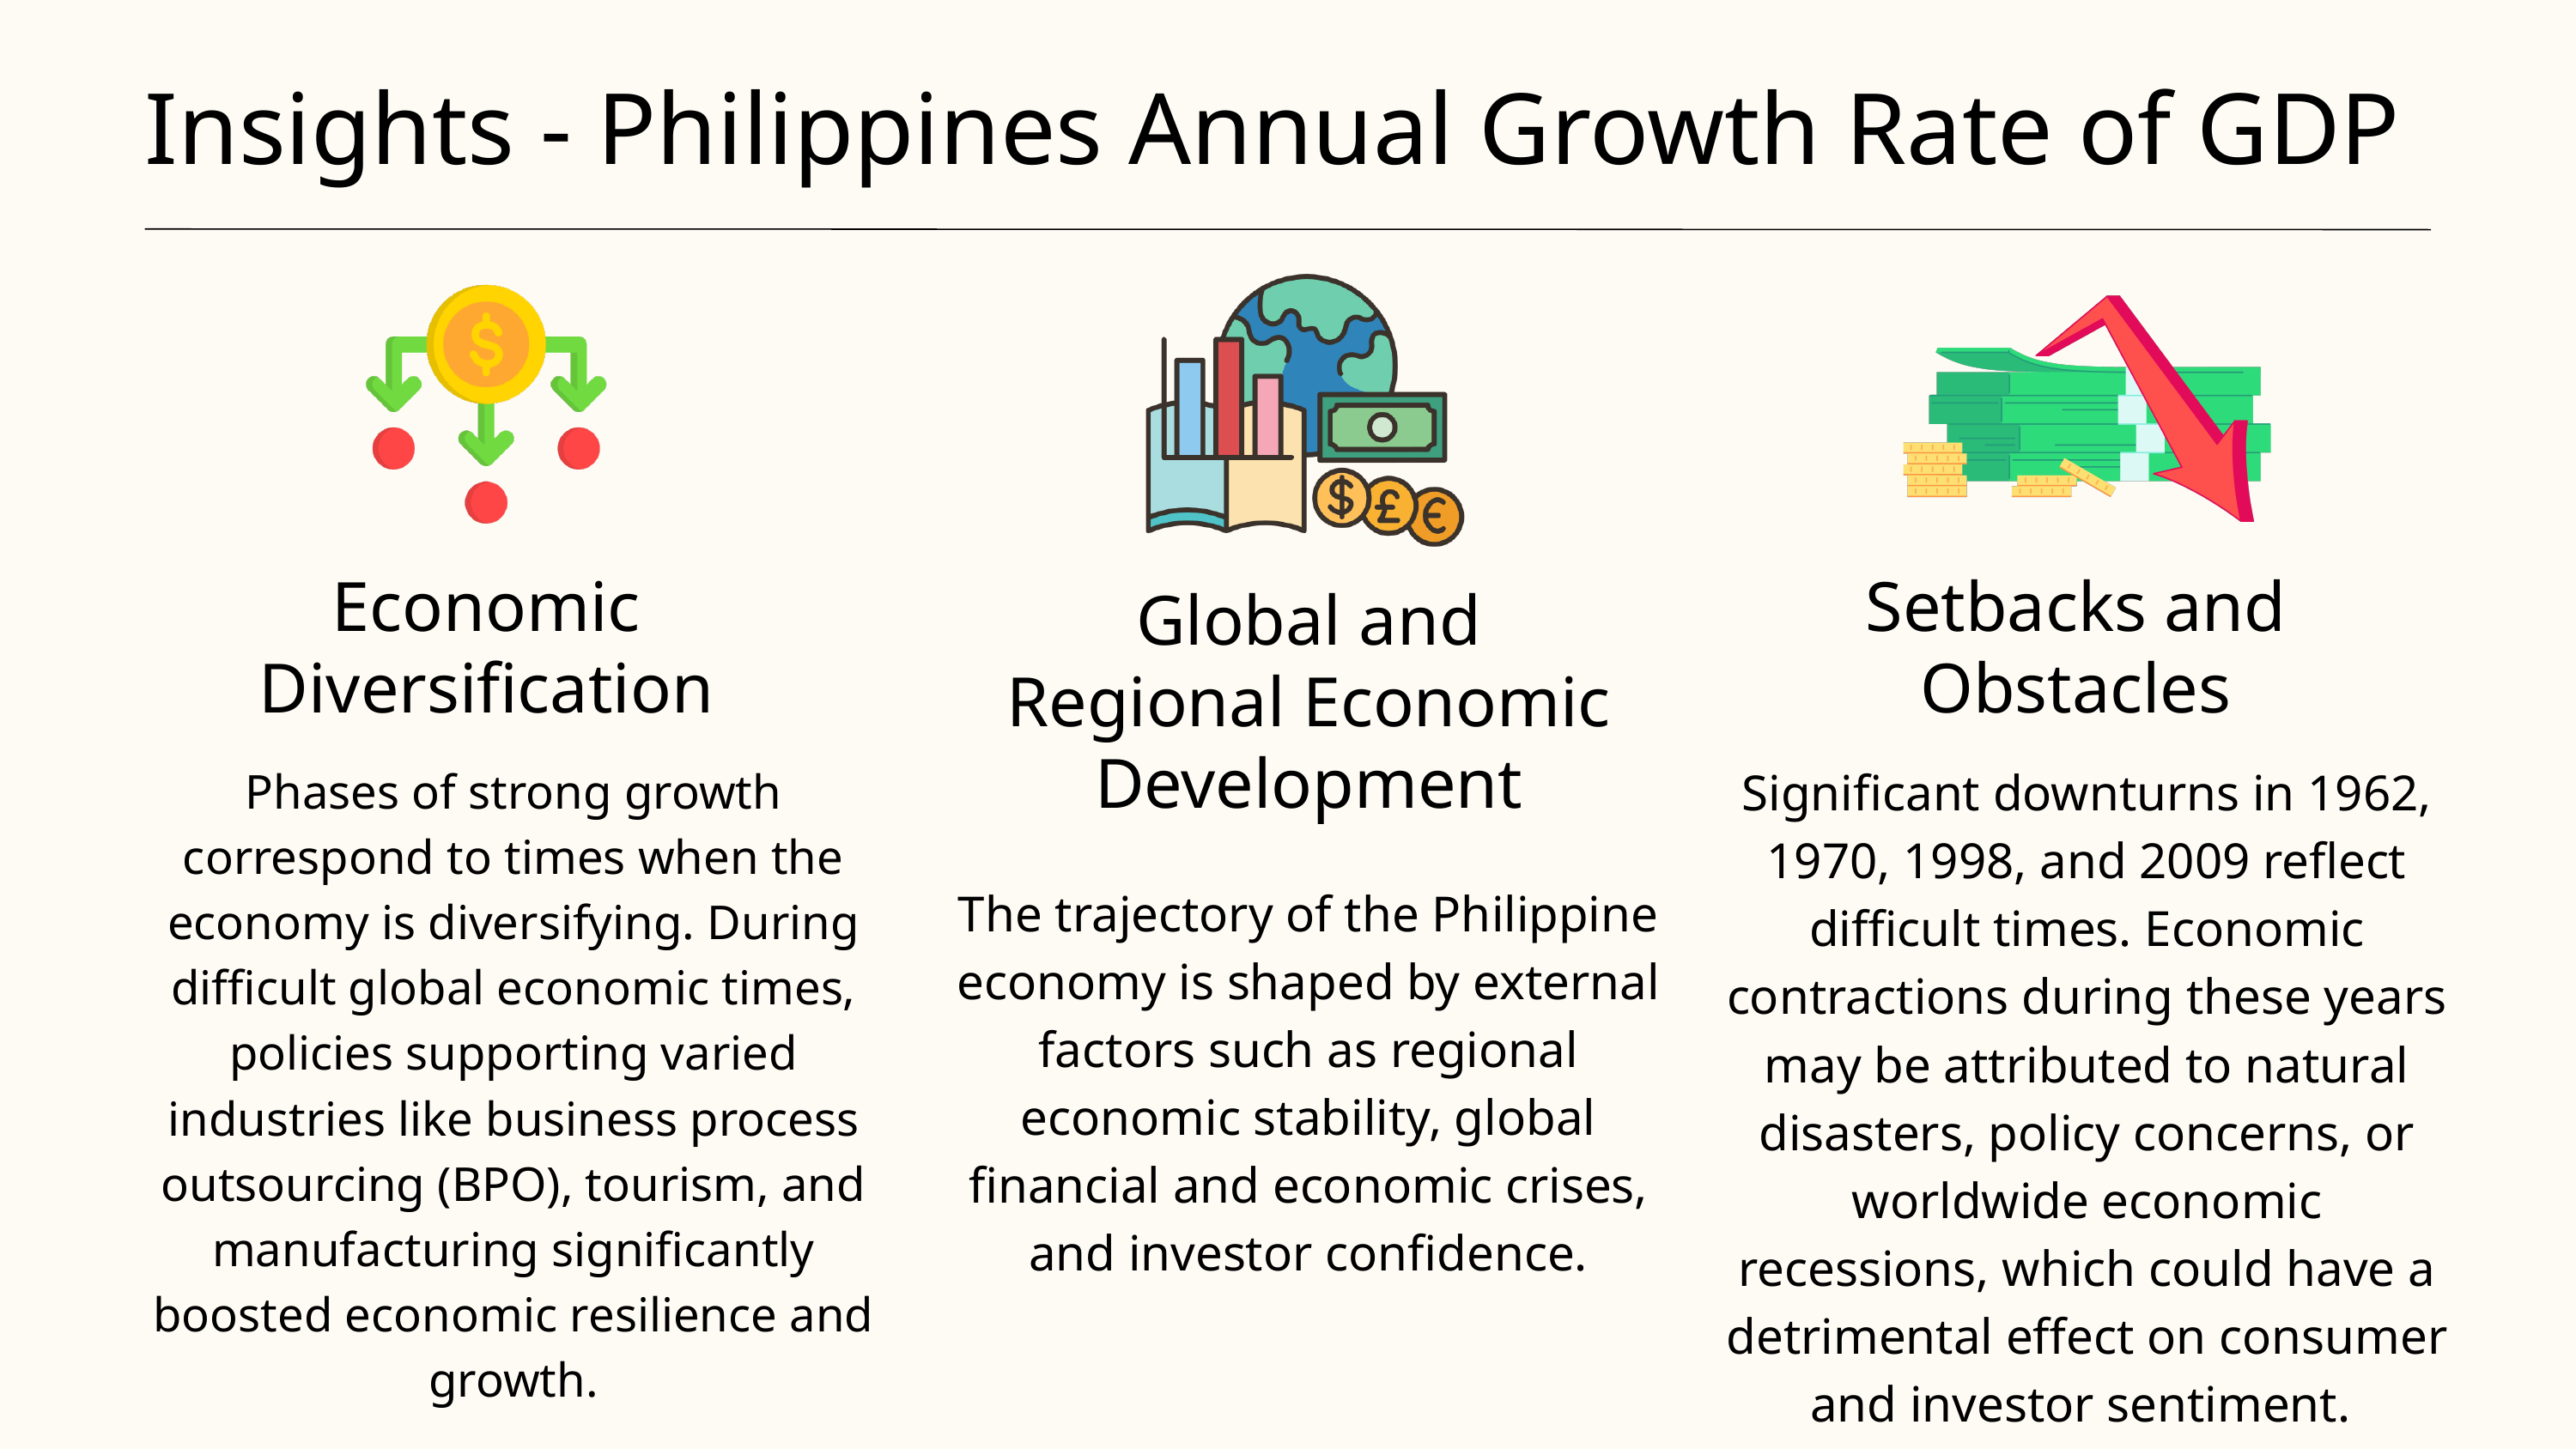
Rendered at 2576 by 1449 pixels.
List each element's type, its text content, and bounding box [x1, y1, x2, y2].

text_box The trajectory of the Philippine economy is shaped by external factors such as regional economic stability, global financial and economic crises, and investor confidence. [941, 873, 1675, 1282]
text_box Phases of strong growth correspond to times when the economy is diversifying. During difficult global economic times, policies supporting varied industries like business process outsourcing (BPO), tourism, and manufacturing significantly boosted economic resilience and growth. [130, 752, 897, 1407]
text_box [365, 284, 607, 524]
text_box Insights - Philippines Annual Growth Rate of GDP [144, 65, 2576, 185]
text_box Economic Diversification [167, 563, 805, 726]
text_box Significant downturns in 1962, 1970, 1998, and 2009 reflect difficult times. Economic contractions during these years may be attributed to natural disasters, policy concerns, or worldwide economic recessions, which could have a detrimental effect on consumer and investor sentiment. [1720, 752, 2454, 1432]
text_box Global and Regional Economic Development [990, 577, 1627, 822]
text_box Setbacks and Obstacles [1720, 563, 2432, 726]
text_box [1903, 287, 2271, 522]
text_box [1145, 274, 1467, 547]
